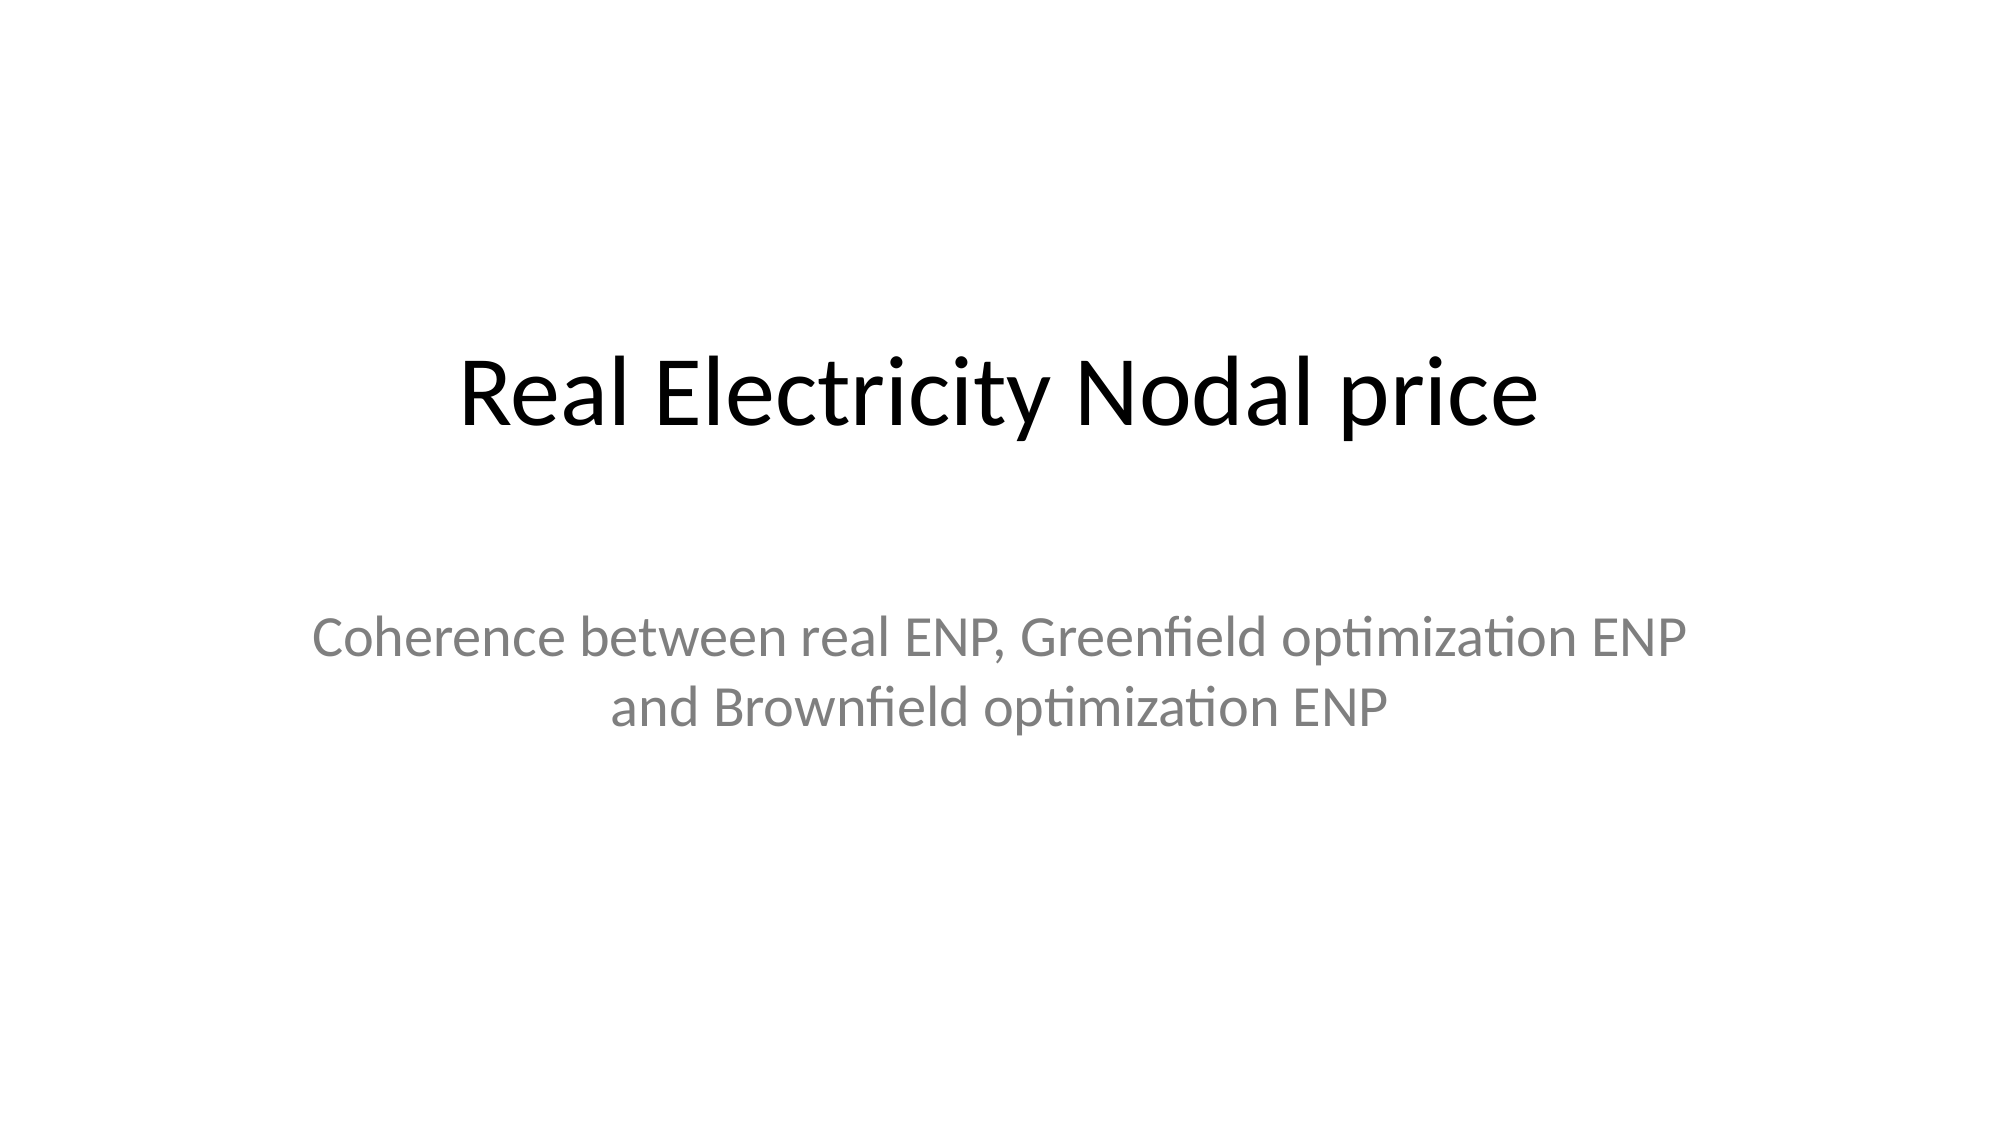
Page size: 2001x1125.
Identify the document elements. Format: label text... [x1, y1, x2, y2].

text_box Real Electricity Nodal price [443, 318, 1556, 453]
text_box Coherence between real ENP, Greenfield optimization ENP and Brownfield optimization ENP [297, 591, 1703, 746]
